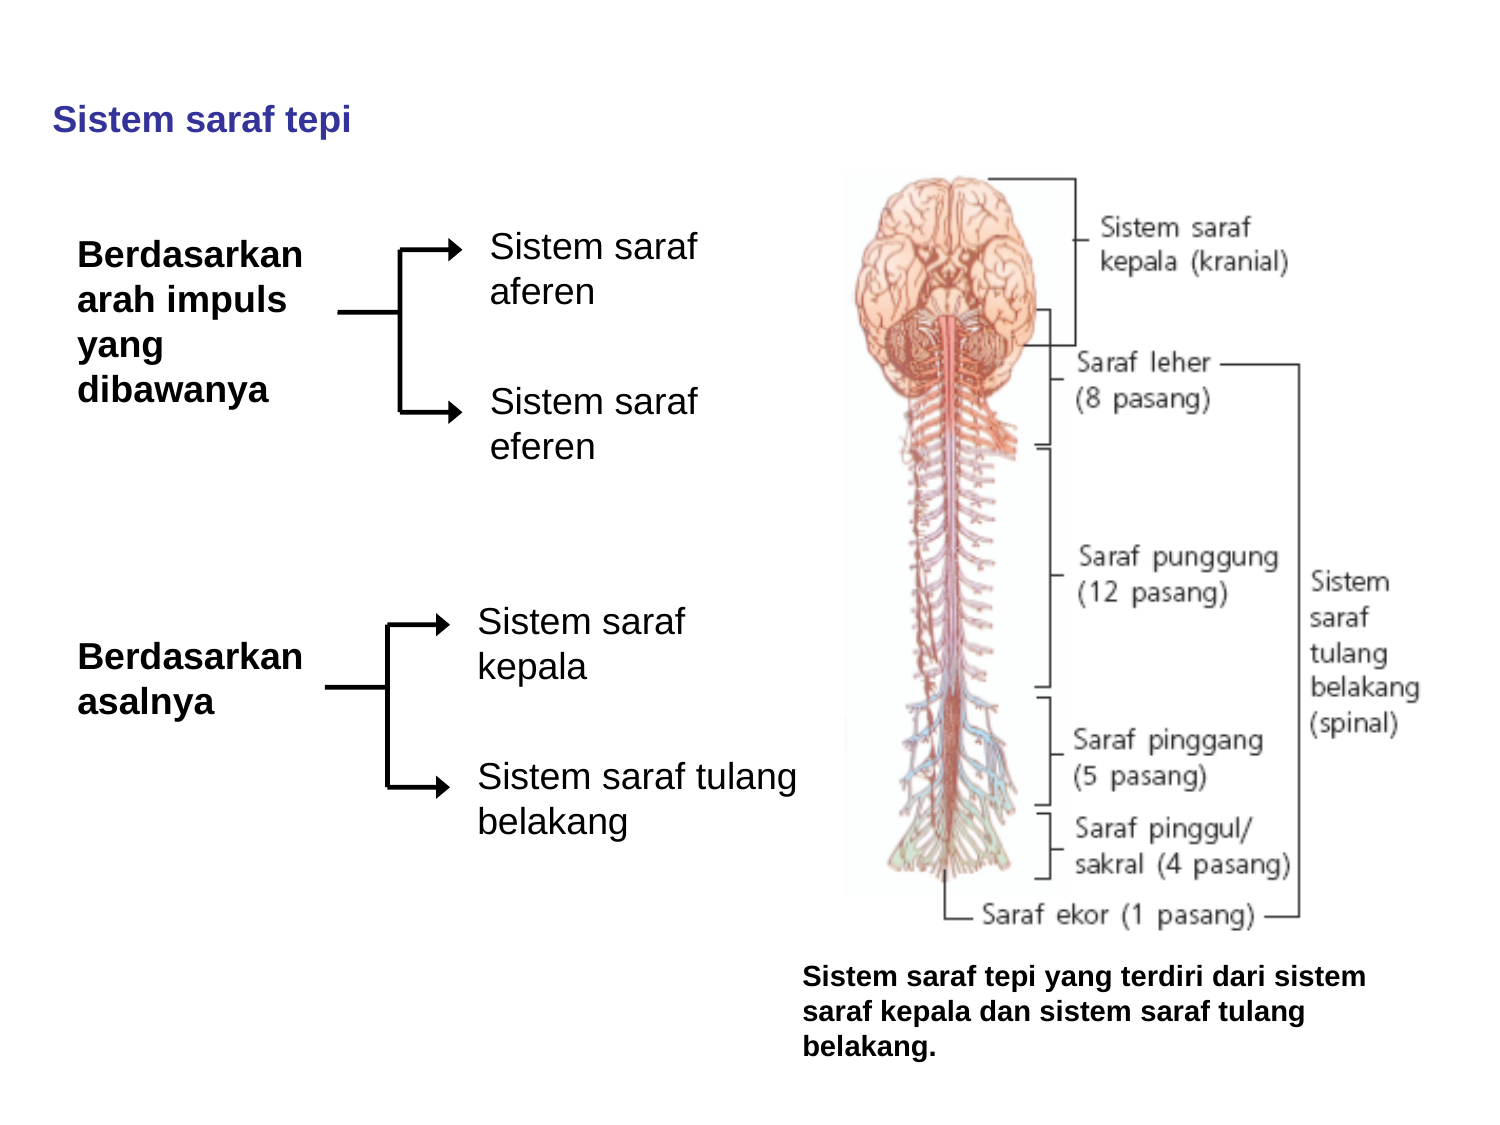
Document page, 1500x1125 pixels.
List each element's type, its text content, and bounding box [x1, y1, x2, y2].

text_box Sistem saraf tepi yang terdiri dari sistem saraf kepala dan sistem saraf tulang belakang. [787, 949, 1450, 1070]
text_box [388, 776, 451, 798]
text_box Sistem saraf tulang belakang [462, 744, 832, 850]
text_box Berdasarkan asalnya [62, 624, 325, 730]
text_box Sistem saraf aferen [474, 214, 763, 320]
picture [837, 149, 1444, 951]
text_box [388, 614, 451, 636]
text_box Sistem saraf kepala [462, 589, 750, 695]
text_box [400, 239, 463, 261]
text_box Sistem saraf tepi [37, 87, 388, 148]
text_box [401, 401, 463, 423]
text_box Sistem saraf eferen [474, 369, 750, 475]
text_box Berdasarkan arah impuls yang dibawanya [62, 222, 363, 418]
